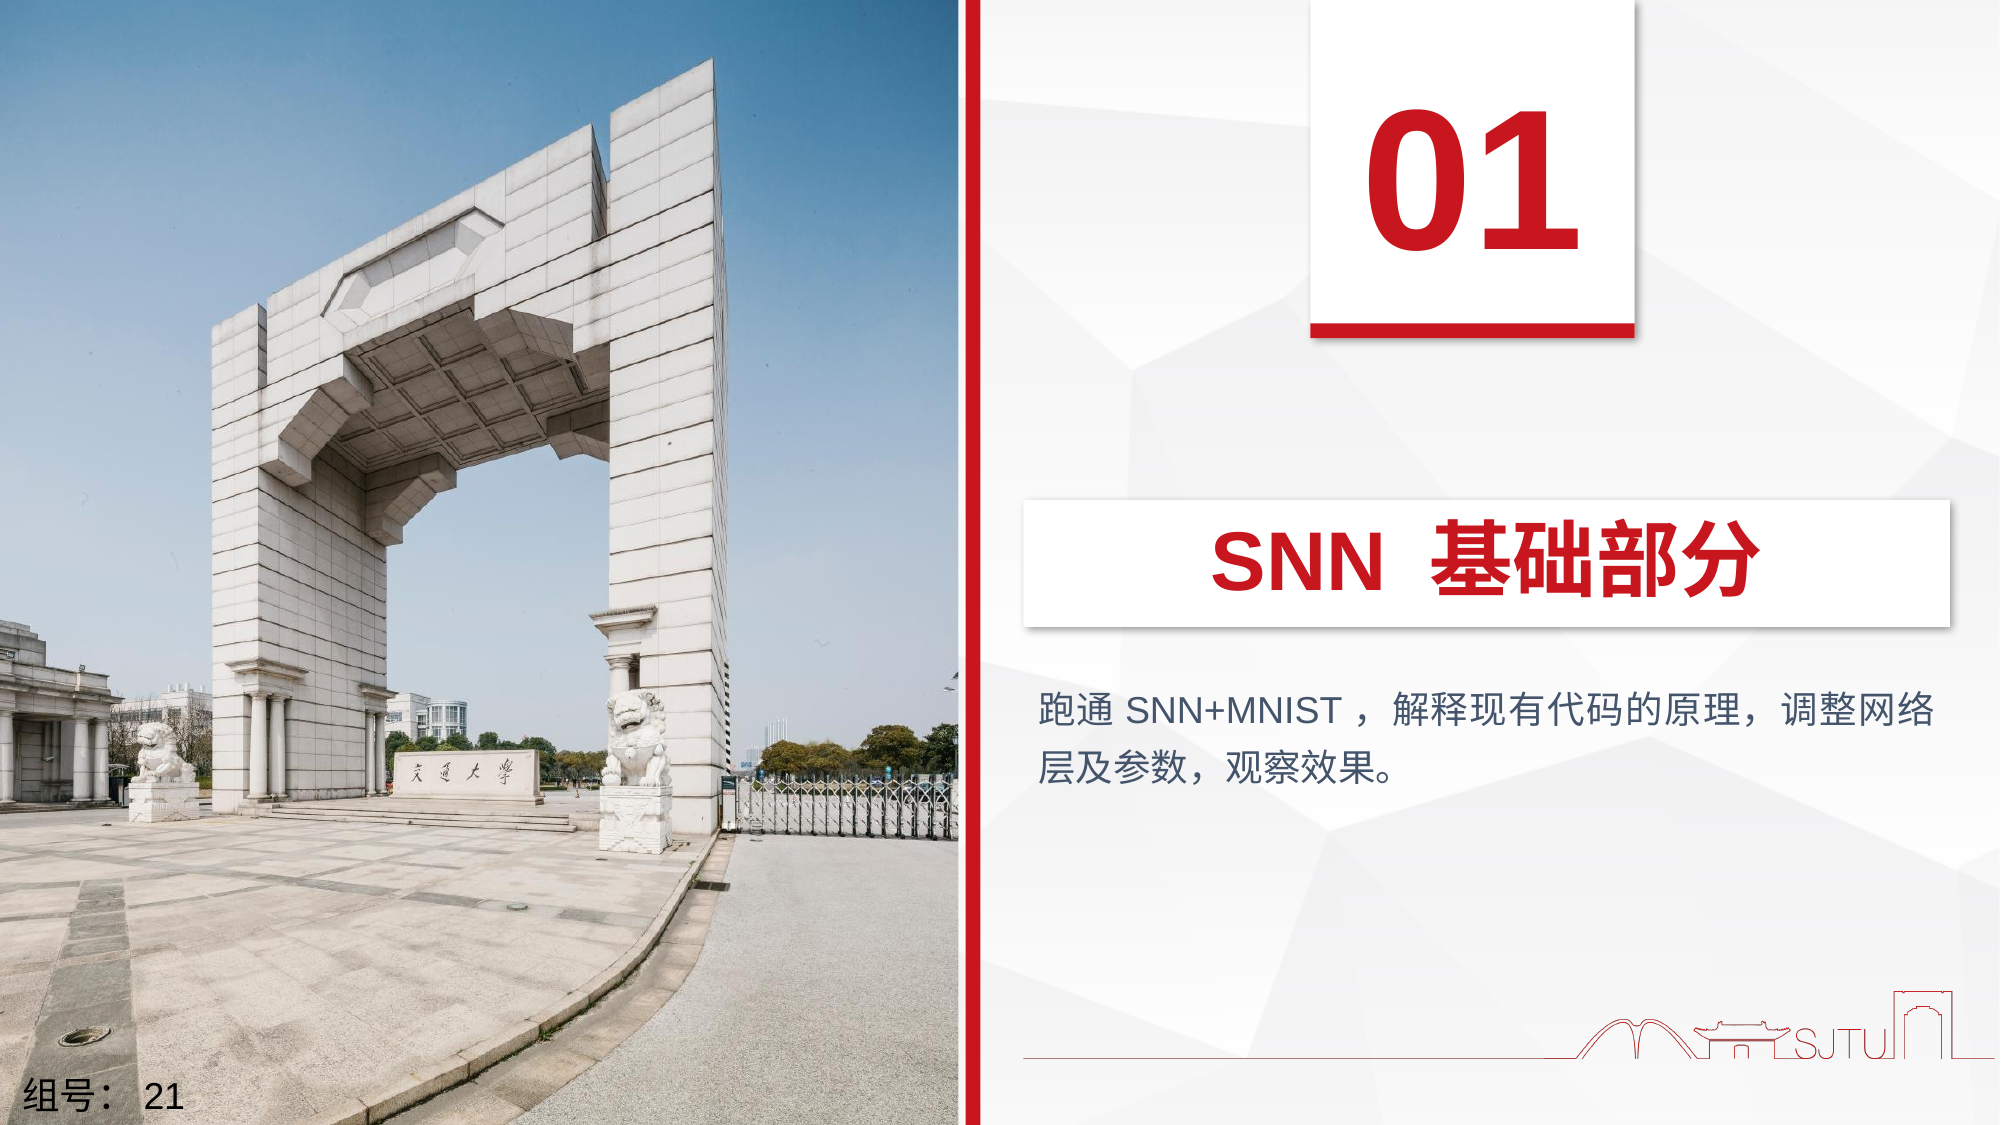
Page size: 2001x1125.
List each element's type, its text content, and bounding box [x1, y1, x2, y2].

list 跑通SNN+MNIST，解释现有代码的原理，调整网络层及参数，观察效果。 [1023, 665, 1950, 917]
picture [981, 0, 2000, 1125]
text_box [1310, 0, 1635, 339]
title SNN 基础部分 [1023, 499, 1950, 627]
picture [0, 0, 965, 1125]
